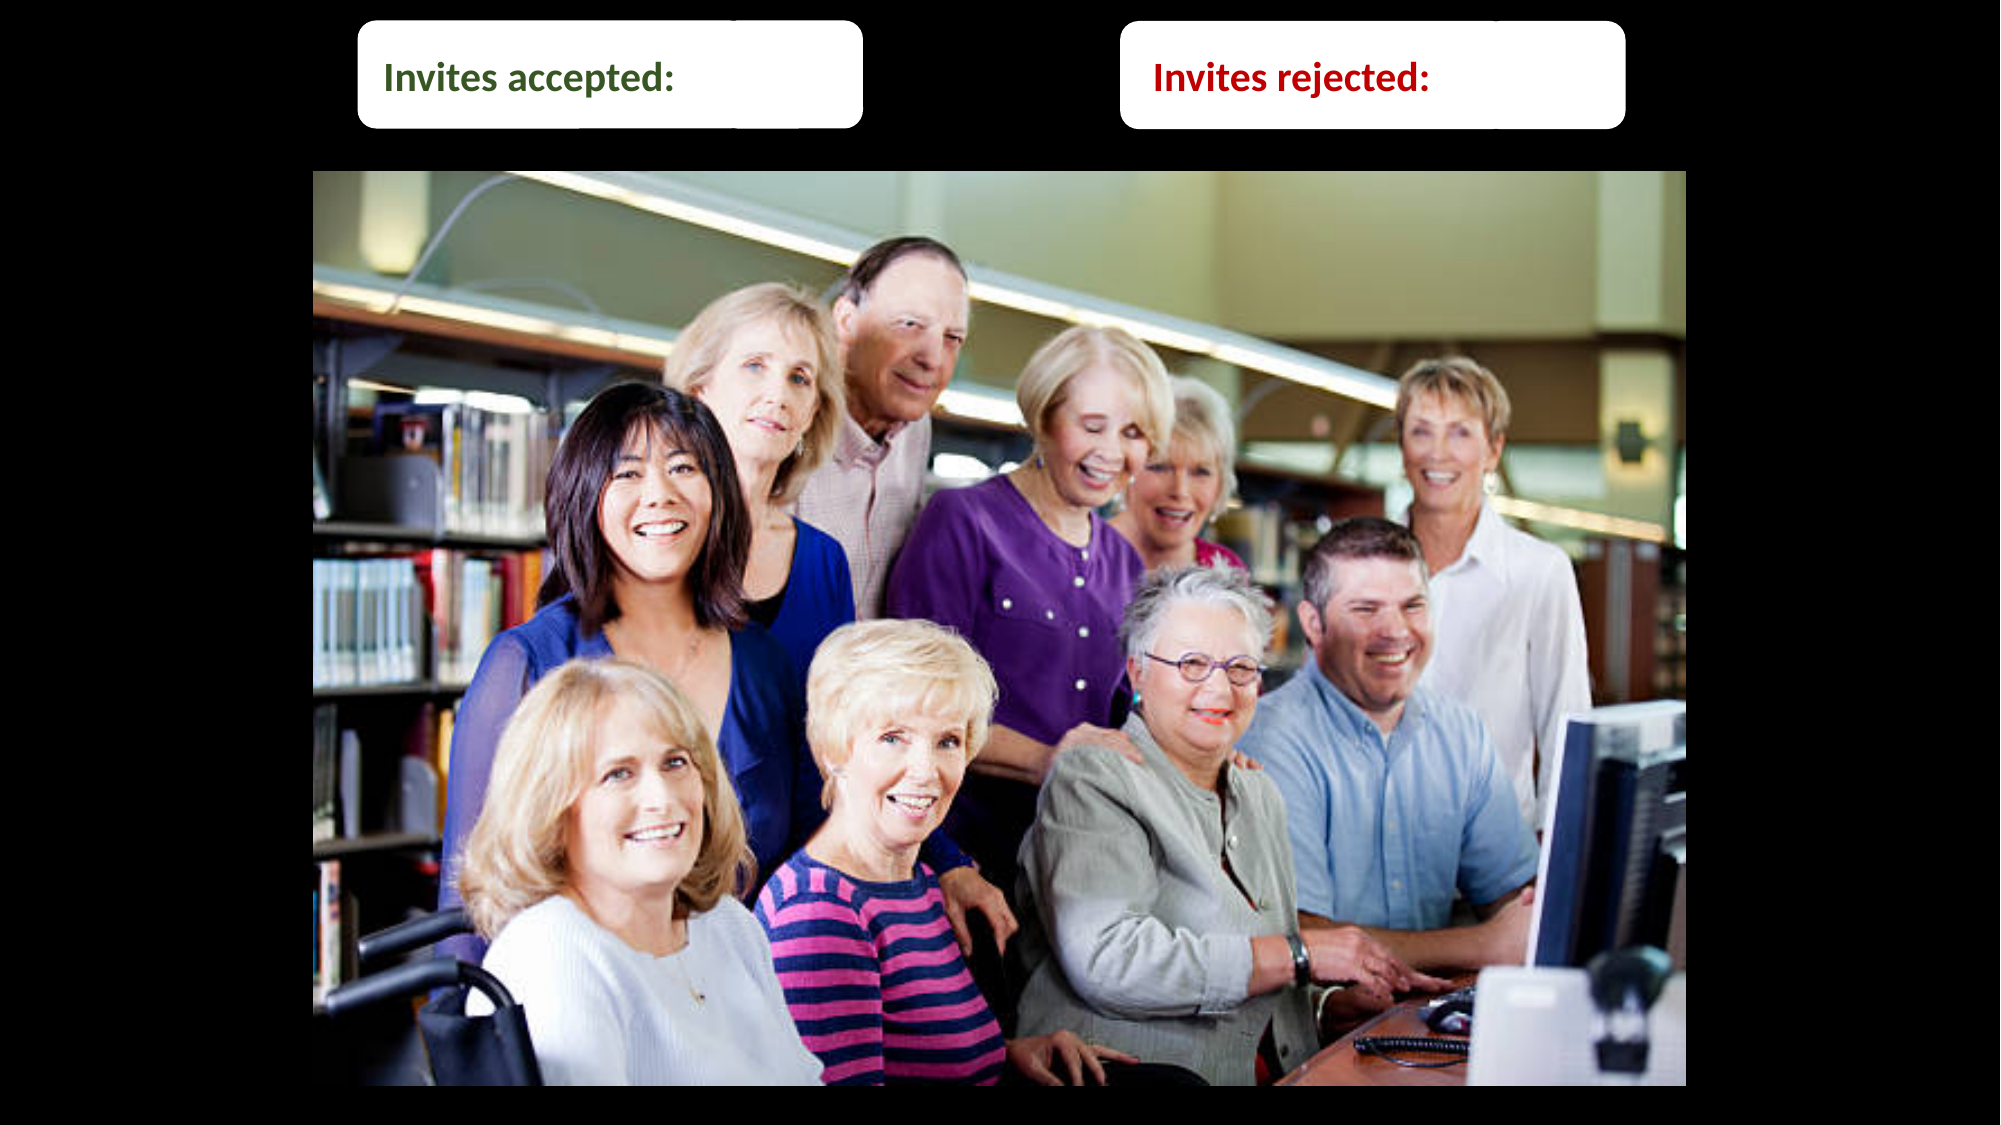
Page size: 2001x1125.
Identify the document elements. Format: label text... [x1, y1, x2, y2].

text_box [718, 20, 864, 129]
text_box Invites rejected: [1120, 20, 1494, 130]
text_box [1481, 20, 1626, 130]
picture [313, 171, 1686, 1087]
text_box Invites accepted: [357, 20, 733, 129]
